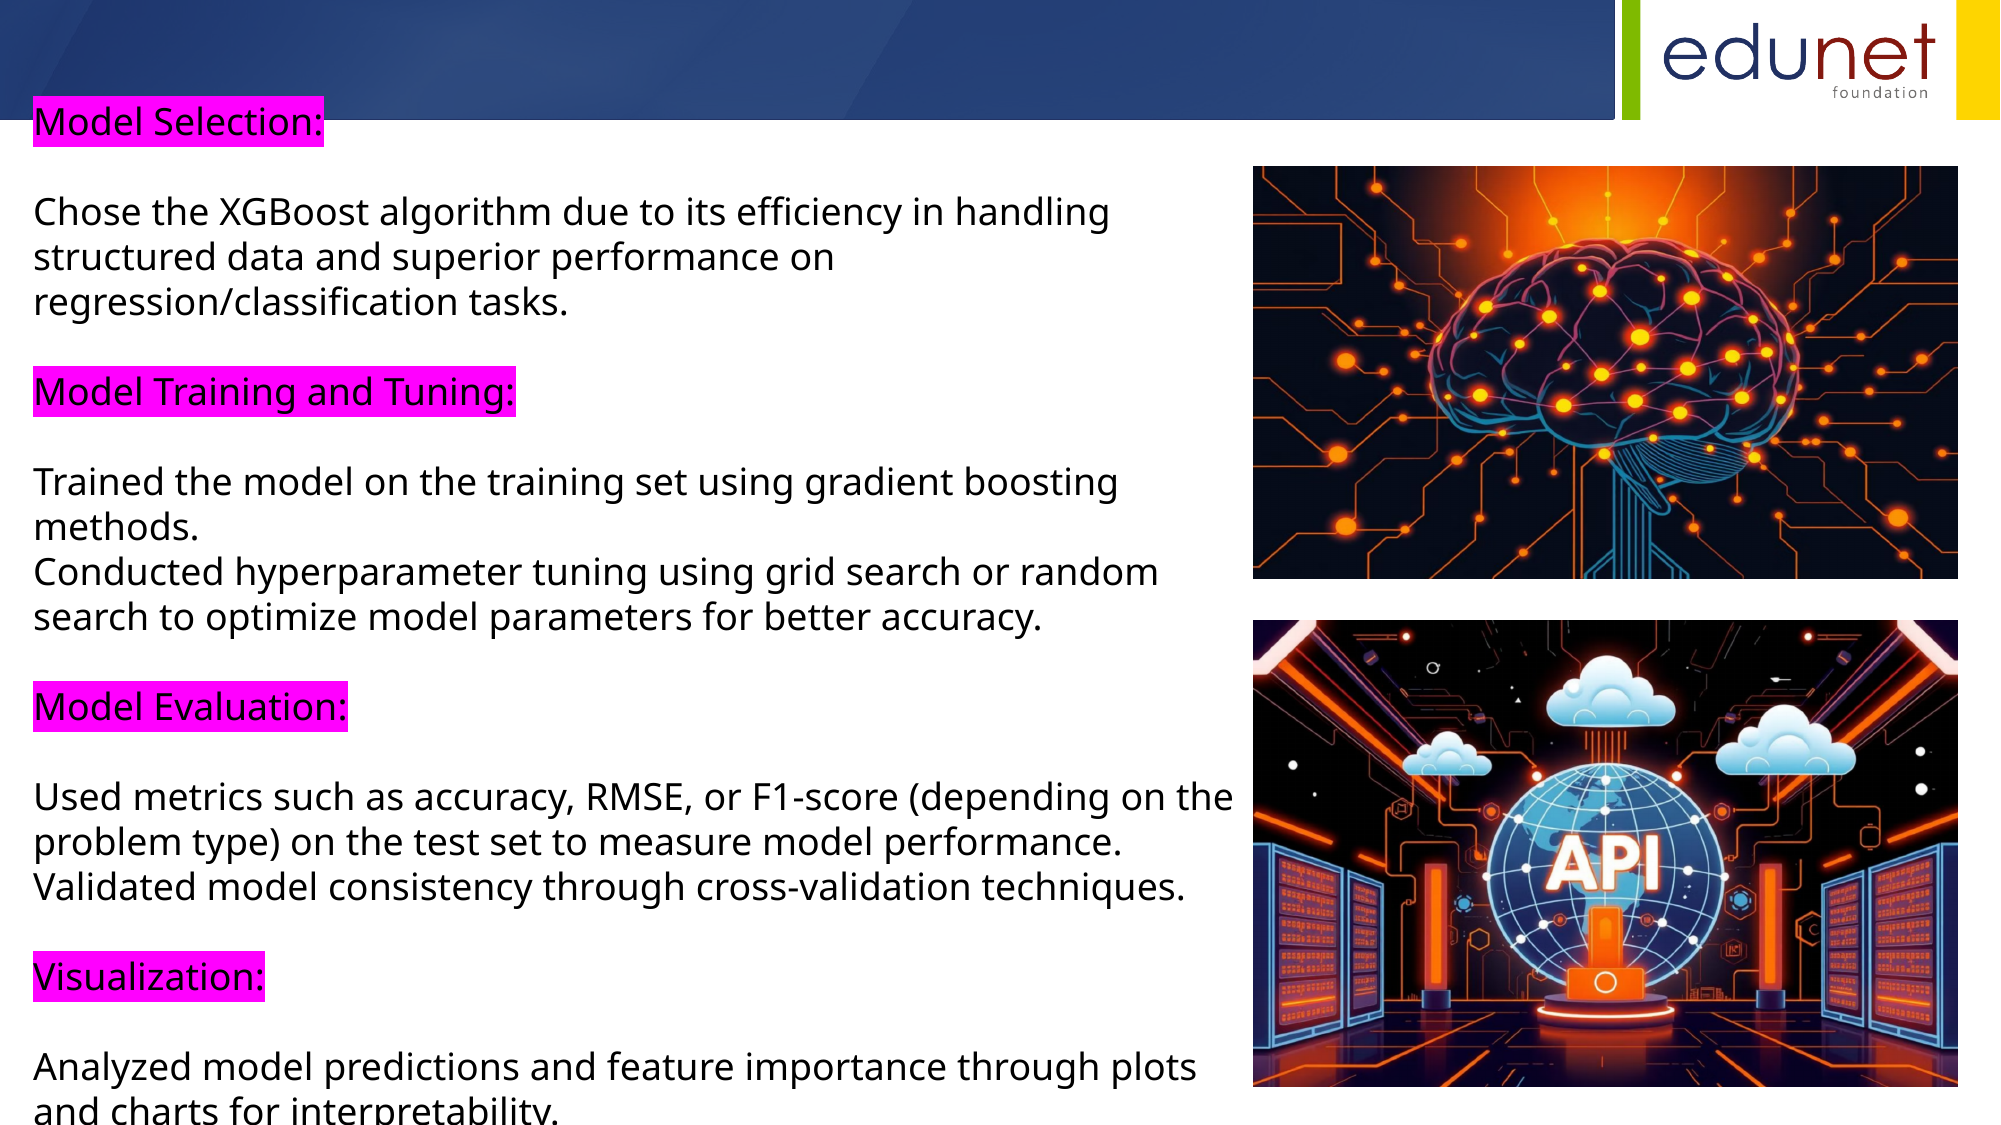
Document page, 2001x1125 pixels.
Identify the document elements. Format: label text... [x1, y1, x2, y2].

picture [1252, 166, 1958, 579]
picture [1652, 12, 1948, 108]
picture [1253, 620, 1958, 1087]
text_box Model Selection: Chose the XGBoost algorithm due to its efficiency in handling structured data and superior performance on regression/classification tasks. Model Training and Tuning: Trained the model on the training set using gradient boosting methods. Conducted hyperparameter tuning using grid search or random search to optimize model parameters for better accuracy. Model Evaluation: Used metrics such as accuracy, RMSE, or F1-score (depending on the problem type) on the test set to measure model performance. Validated model consistency through cross-validation techniques. Visualization: Analyzed model predictions and feature importance through plots and charts for interpretability. [18, 166, 1254, 1065]
